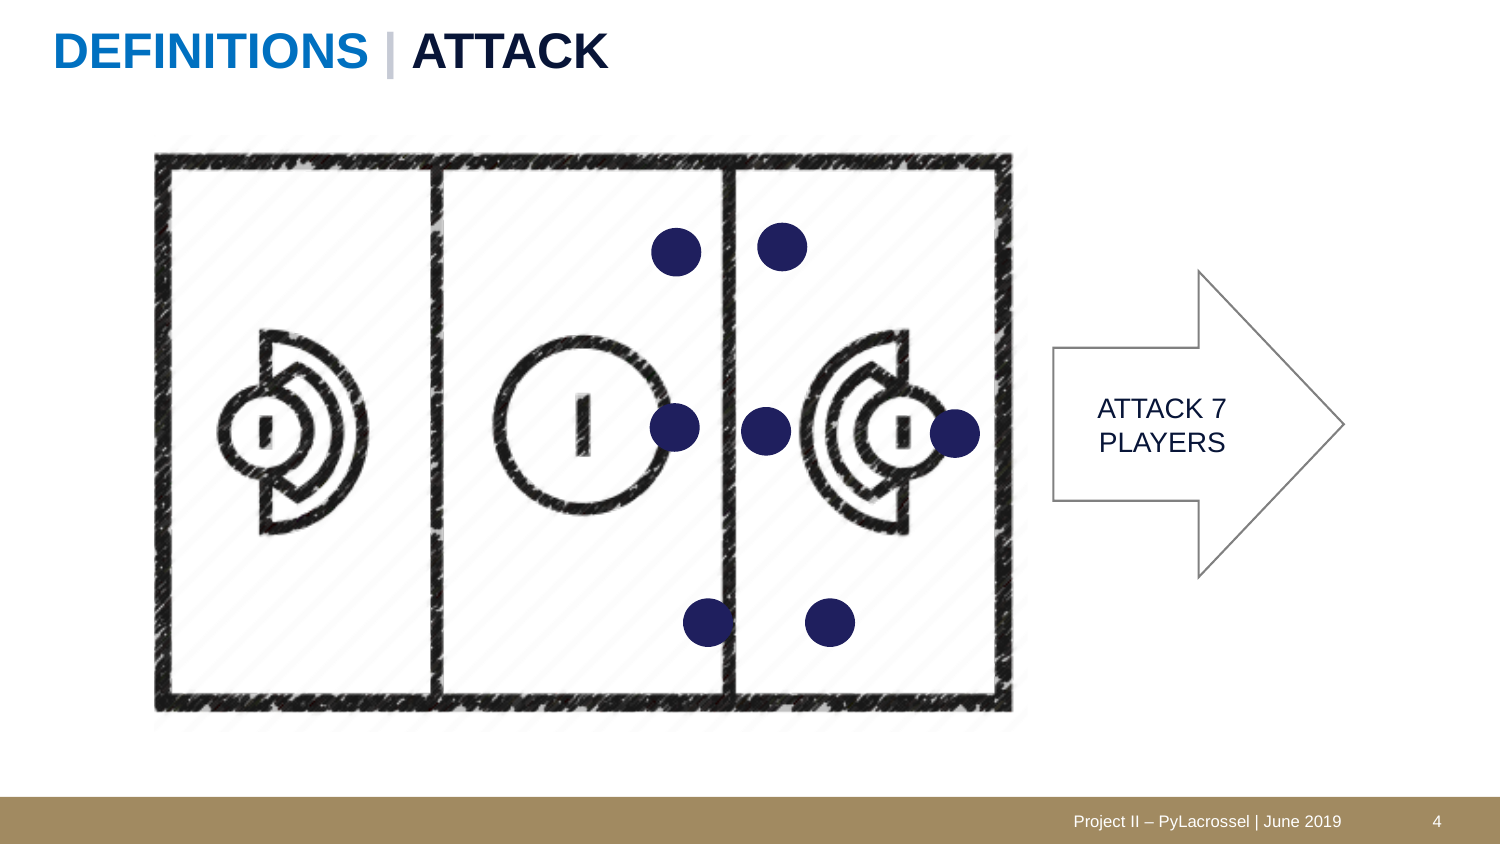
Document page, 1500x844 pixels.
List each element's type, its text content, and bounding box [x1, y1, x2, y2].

picture [154, 135, 1028, 732]
text_box ATTACK 7 PLAYERS [1052, 268, 1346, 580]
title DEFINITIONS | ATTACK [52, 18, 924, 98]
